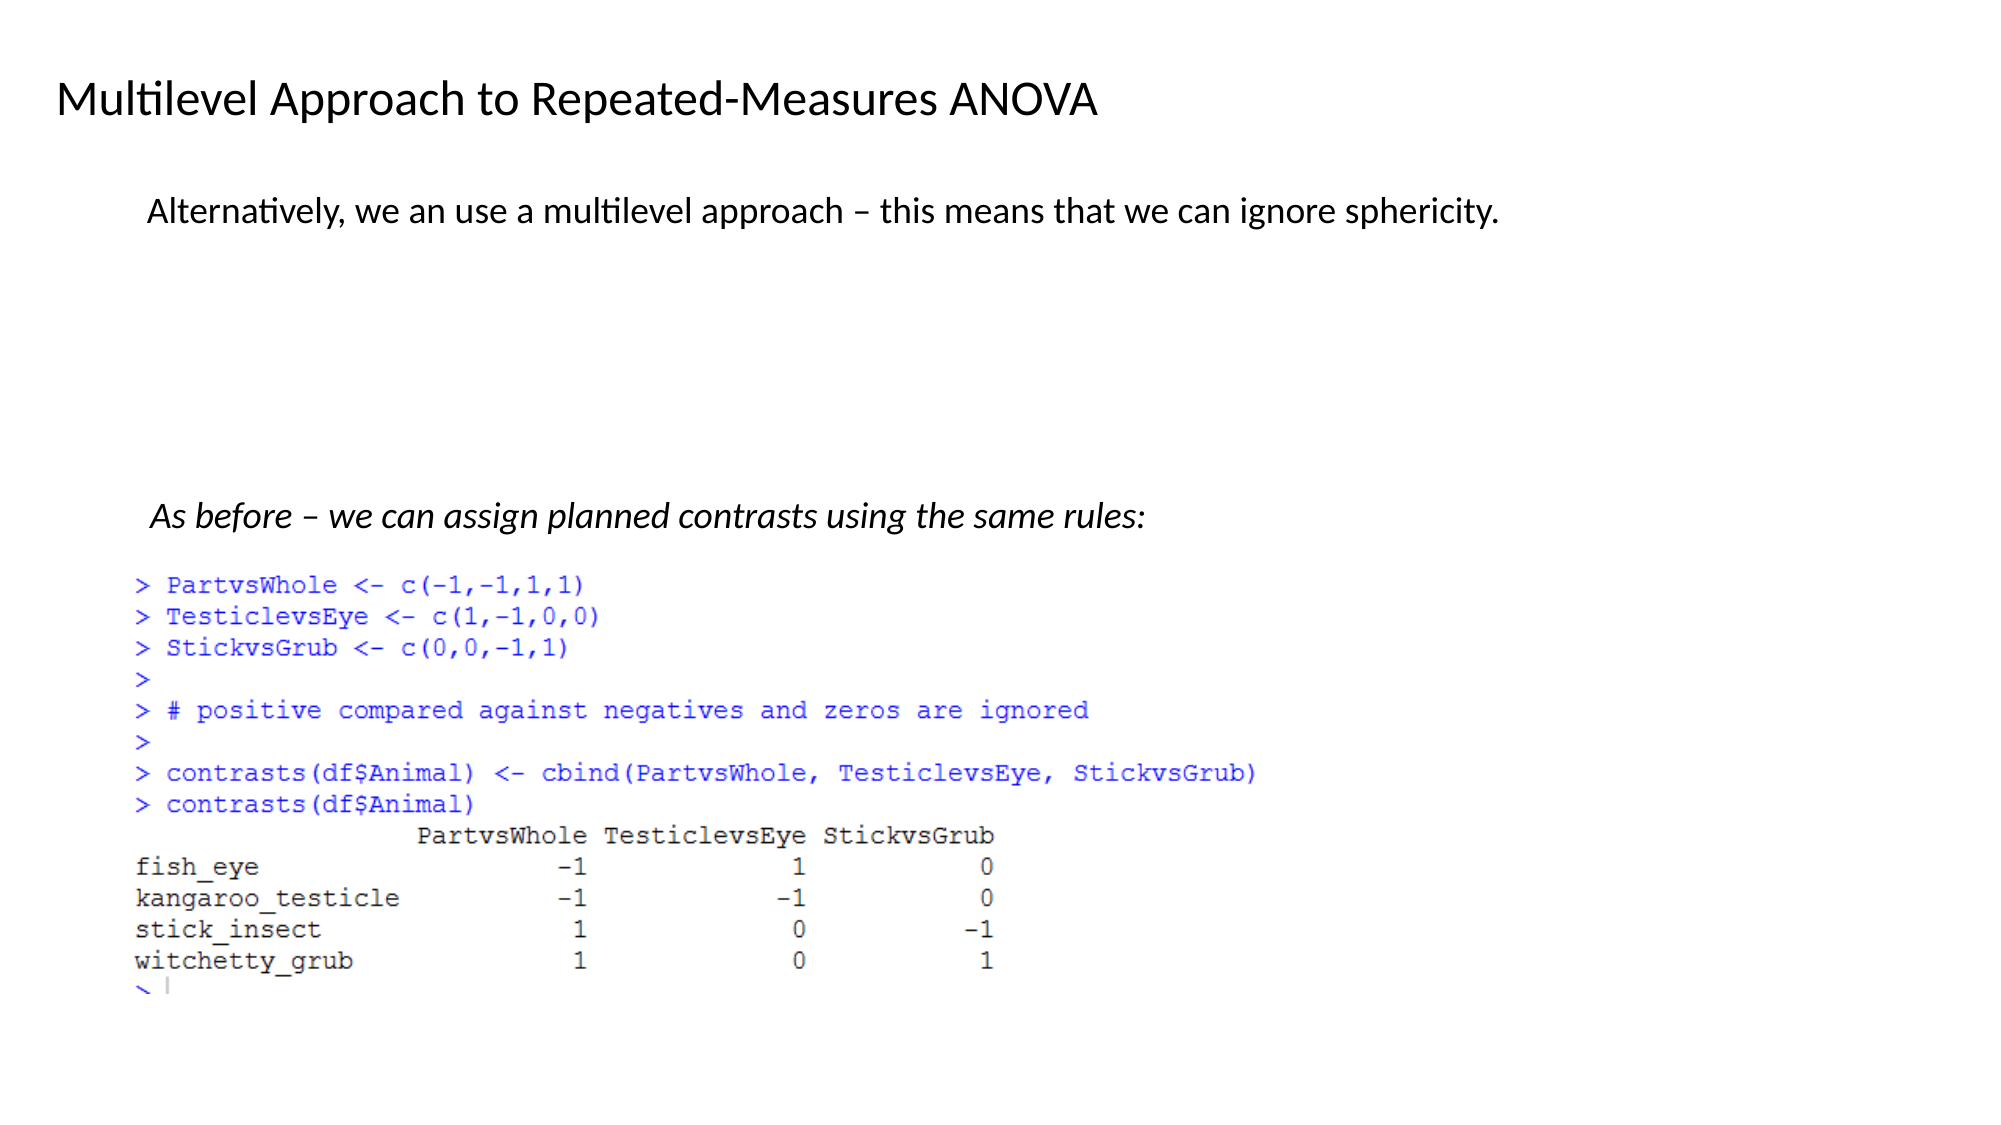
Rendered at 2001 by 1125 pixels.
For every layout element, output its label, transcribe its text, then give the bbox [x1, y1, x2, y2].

picture [127, 565, 1325, 994]
text_box As before – we can assign planned contrasts using the same rules: [135, 483, 1163, 544]
text_box Multilevel Approach to Repeated-Measures ANOVA [41, 58, 1114, 133]
text_box Alternatively, we an use a multilevel approach – this means that we can ignore sphericity. [132, 179, 1517, 239]
